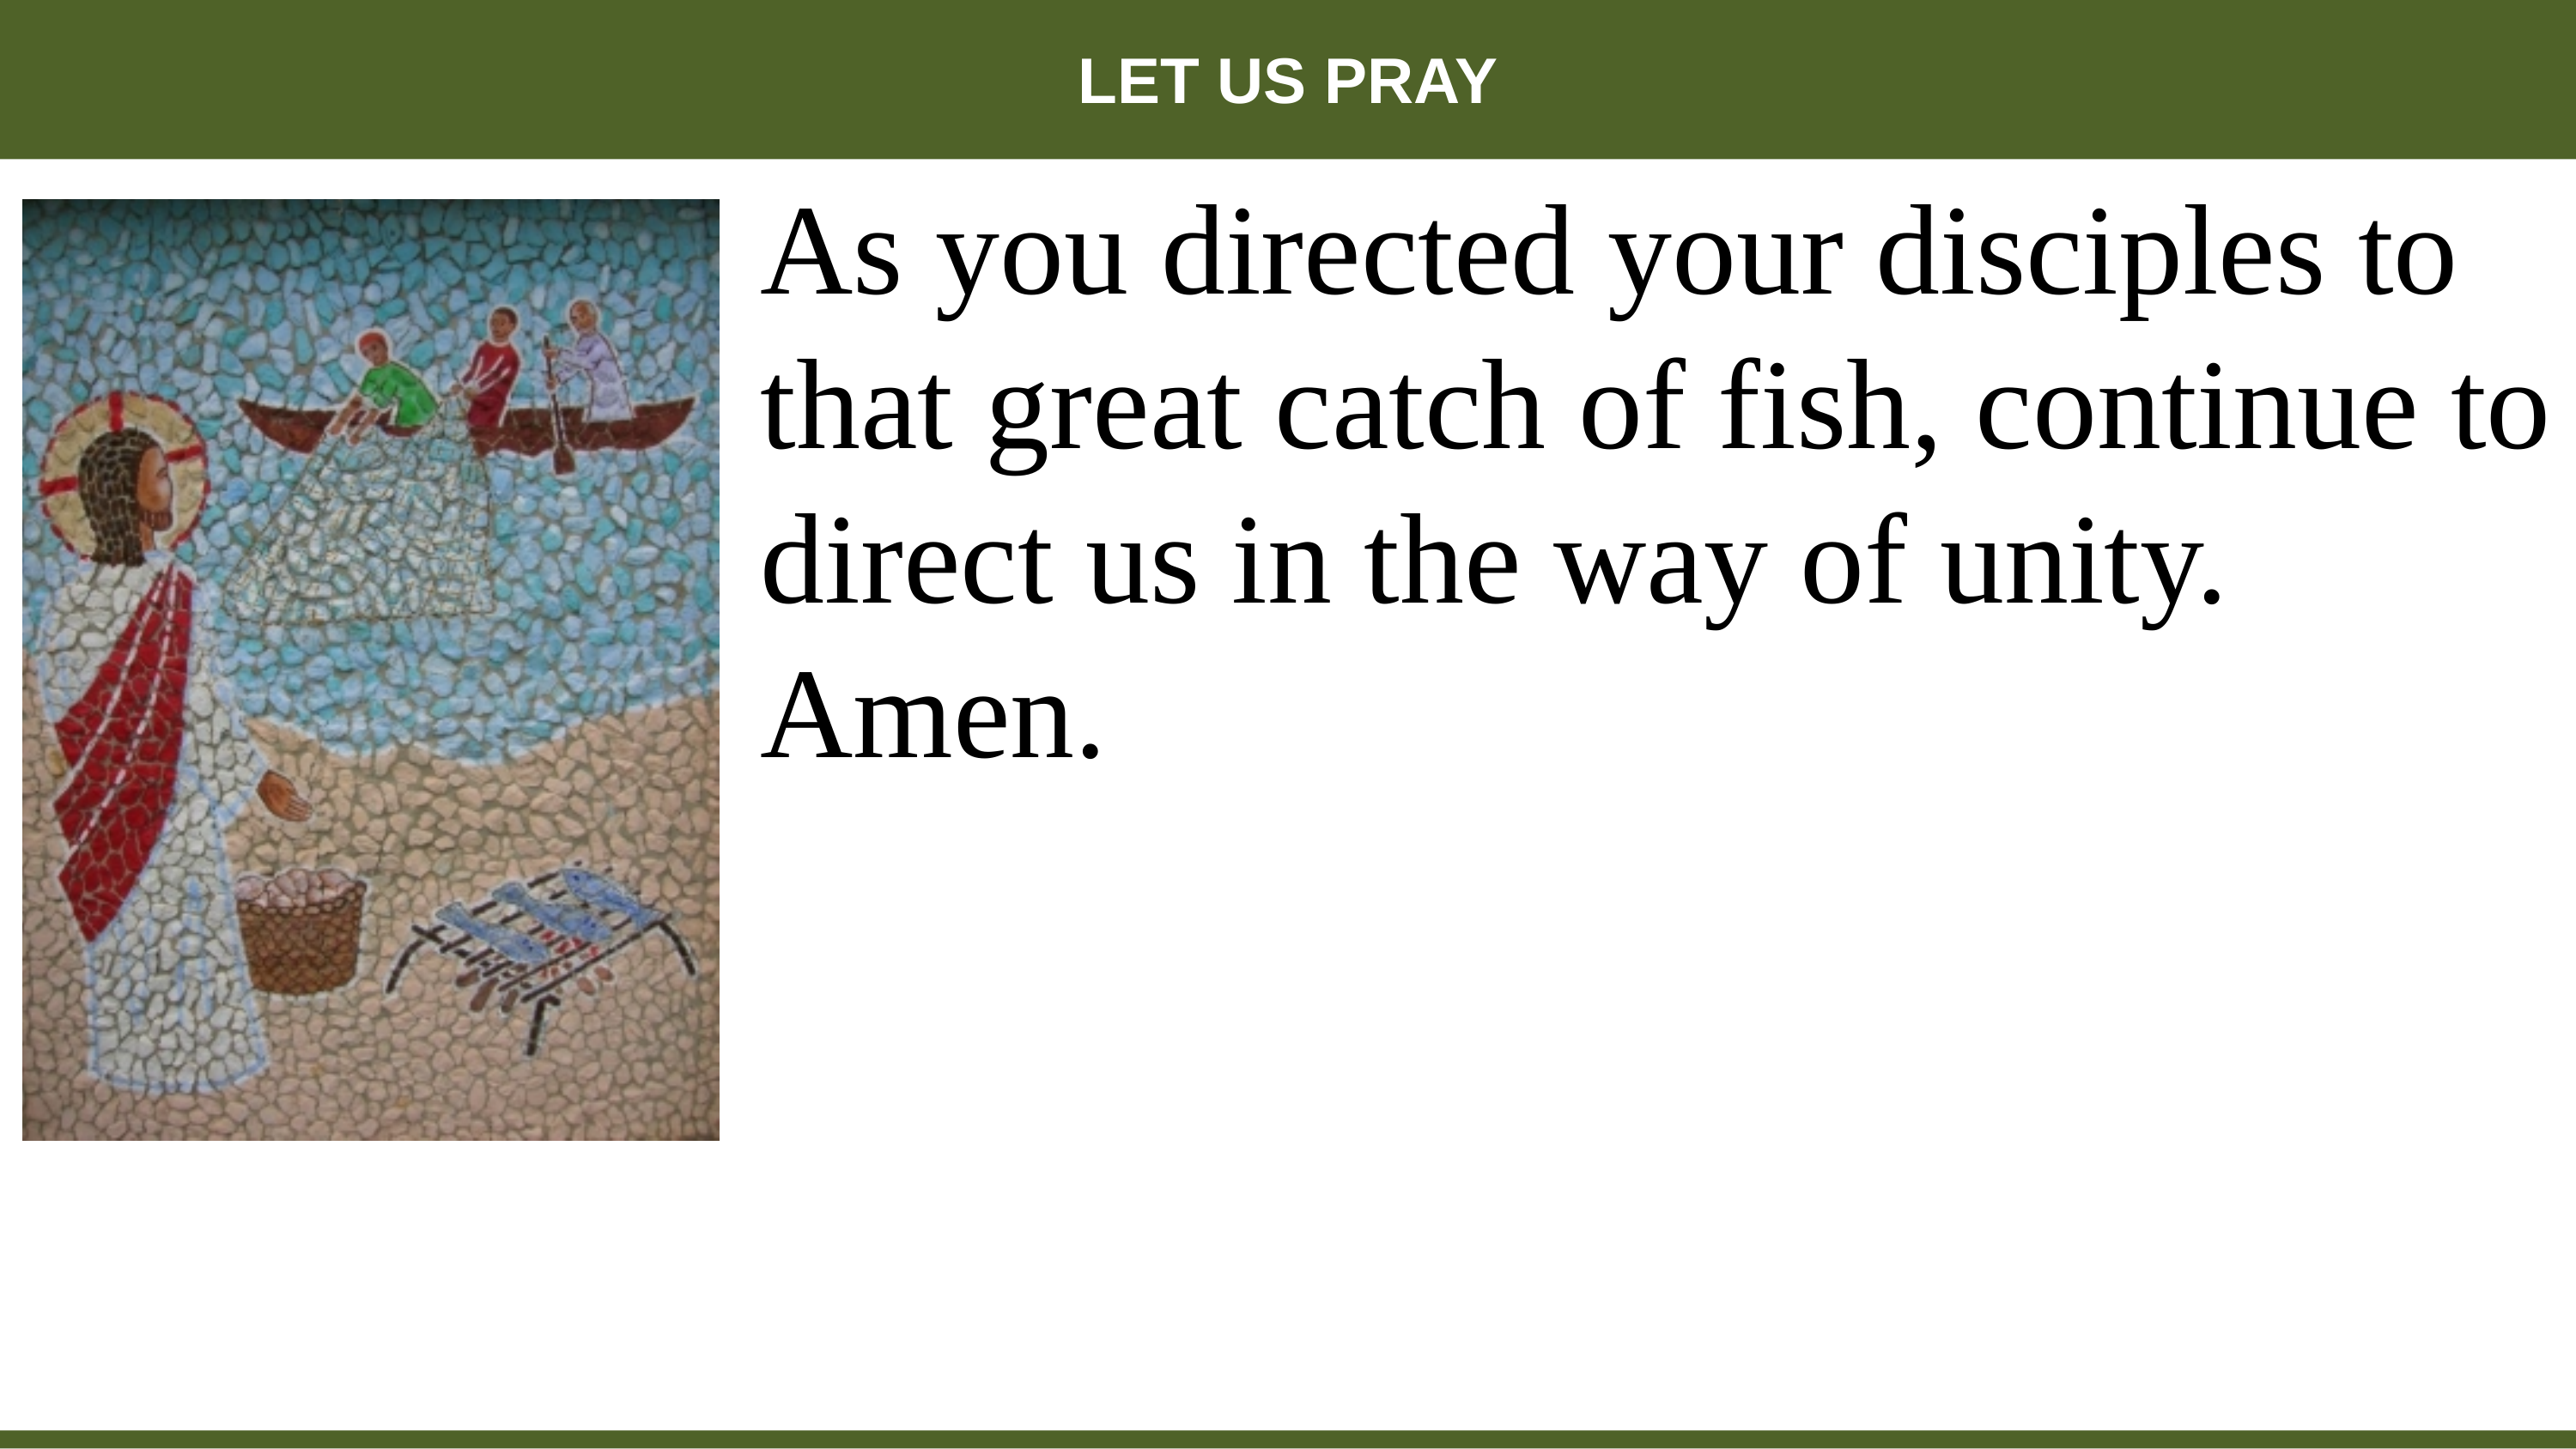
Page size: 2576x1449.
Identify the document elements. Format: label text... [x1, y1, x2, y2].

text_box [0, 1430, 2576, 1449]
subtitle As you directed your disciples to that great catch of fish, continue to direct us in the way of unity. Amen. [747, 159, 2576, 1413]
picture [22, 199, 720, 1141]
title Let us pray [0, 0, 2576, 160]
